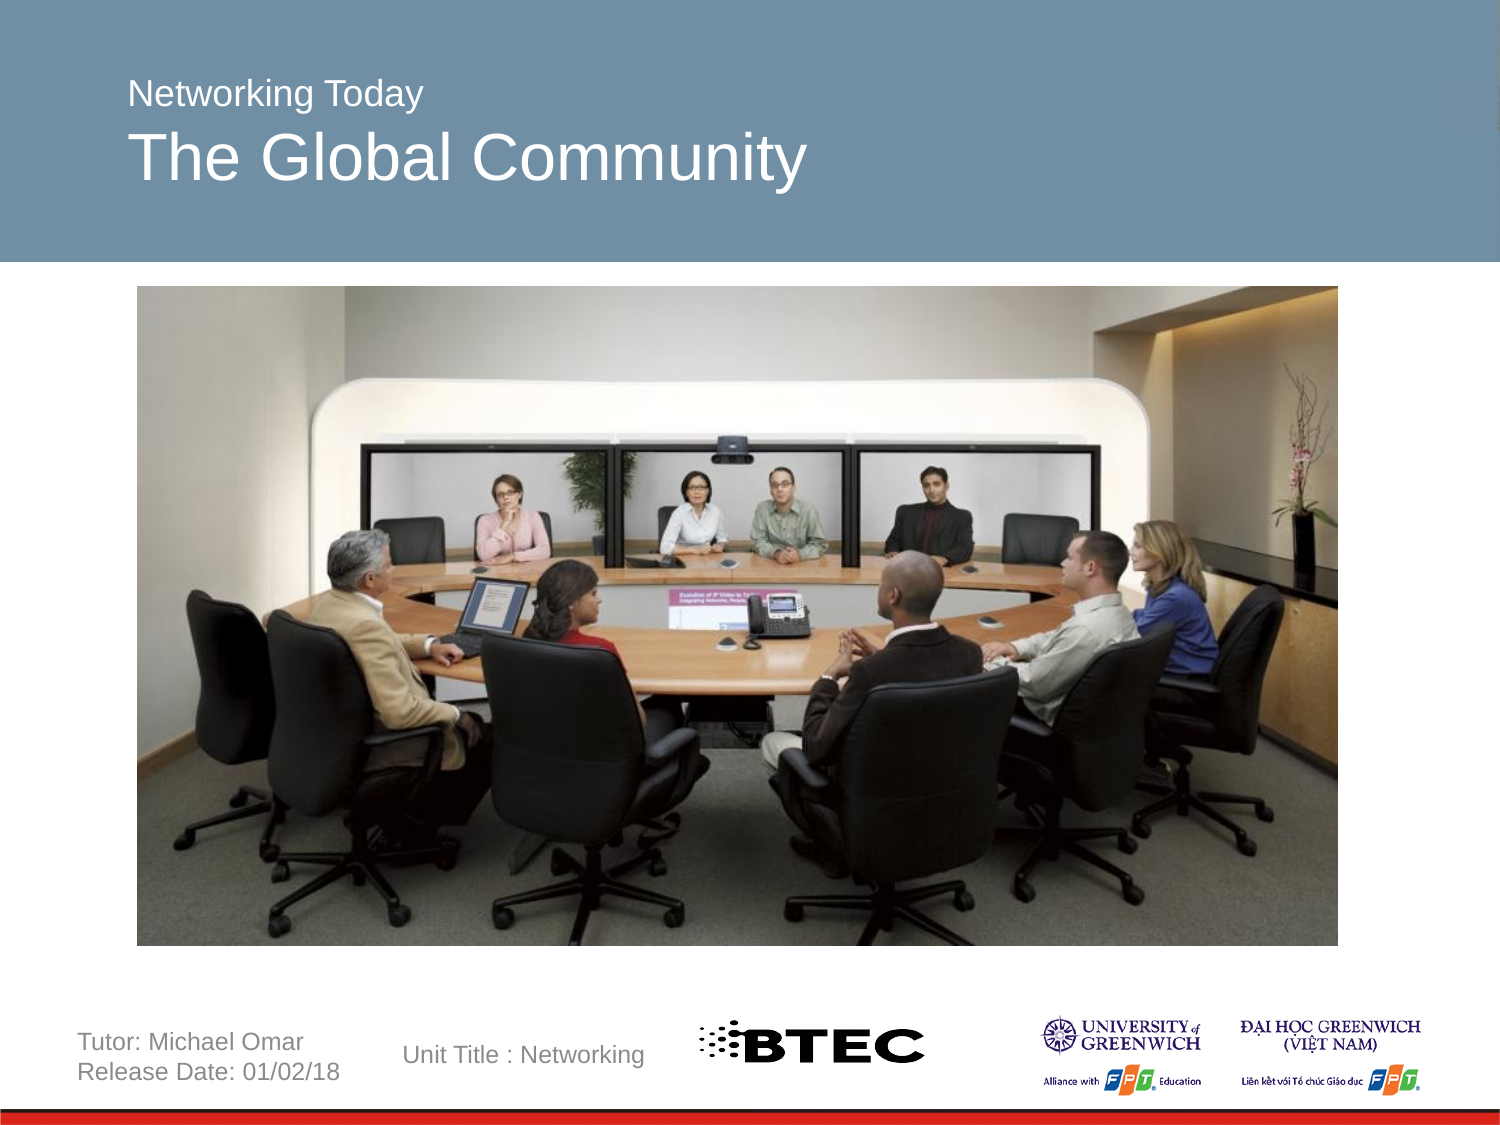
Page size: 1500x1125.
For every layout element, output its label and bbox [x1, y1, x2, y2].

picture [1037, 1012, 1425, 1102]
picture [699, 1020, 925, 1063]
picture [0, 1109, 1500, 1125]
picture [137, 286, 1338, 946]
picture [0, 0, 1500, 262]
